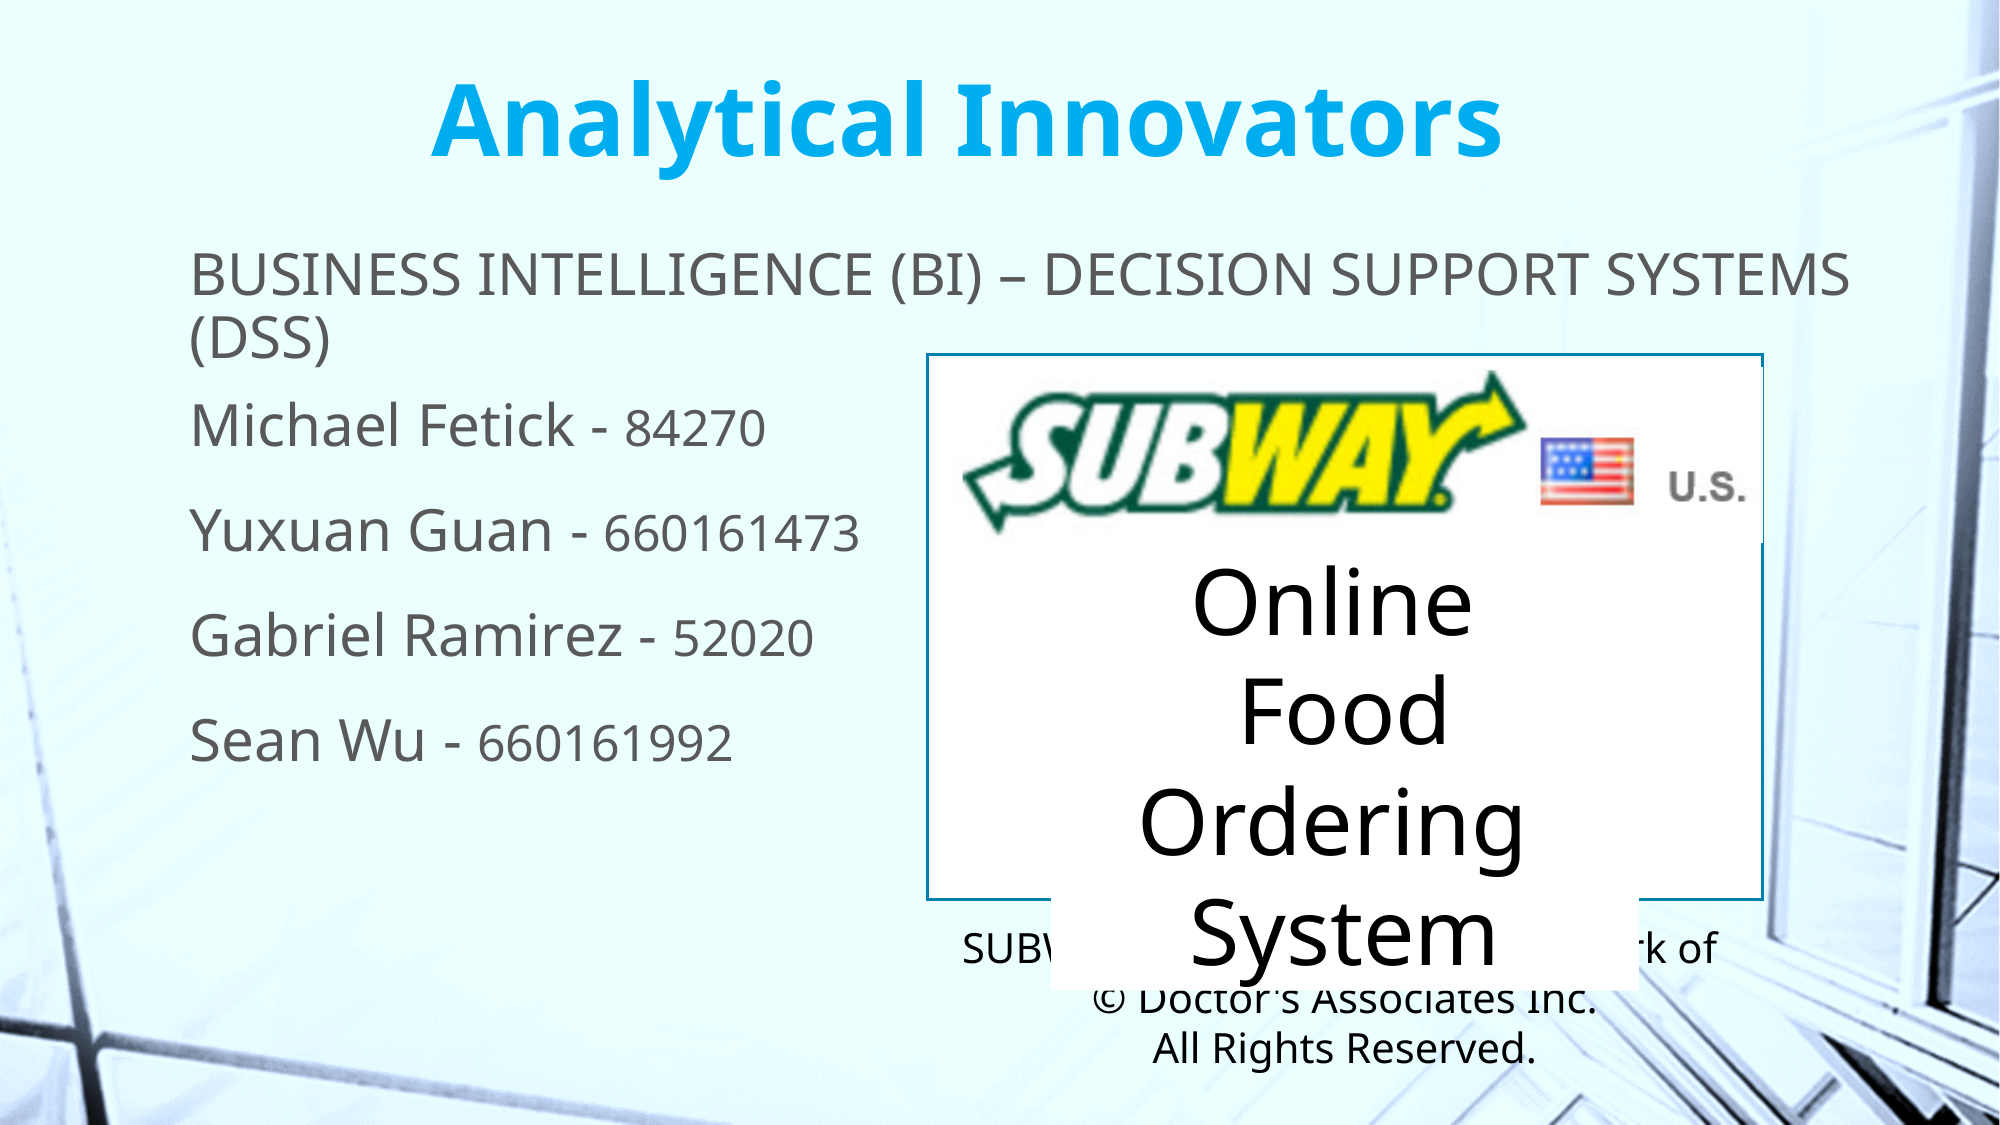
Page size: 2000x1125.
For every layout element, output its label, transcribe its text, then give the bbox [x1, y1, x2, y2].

subtitle BUSINESS INTELLIGENCE (BI) – DECISION SUPPORT SYSTEMS (DSS) [174, 237, 1913, 338]
text_box [927, 354, 1763, 901]
title Analytical Innovators [174, 33, 1762, 184]
text_box Michael Fetick - 84270 Yuxuan Guan - 660161473 Gabriel Ramirez - 52020 Sean Wu - 660161992 [174, 345, 900, 871]
picture [0, 0, 2000, 1125]
text_box SUBWAY® is a registered trademark of © Doctor's Associates Inc. All Rights Reserved. [947, 914, 1743, 1079]
text_box Online Food Ordering System [1051, 543, 1639, 991]
